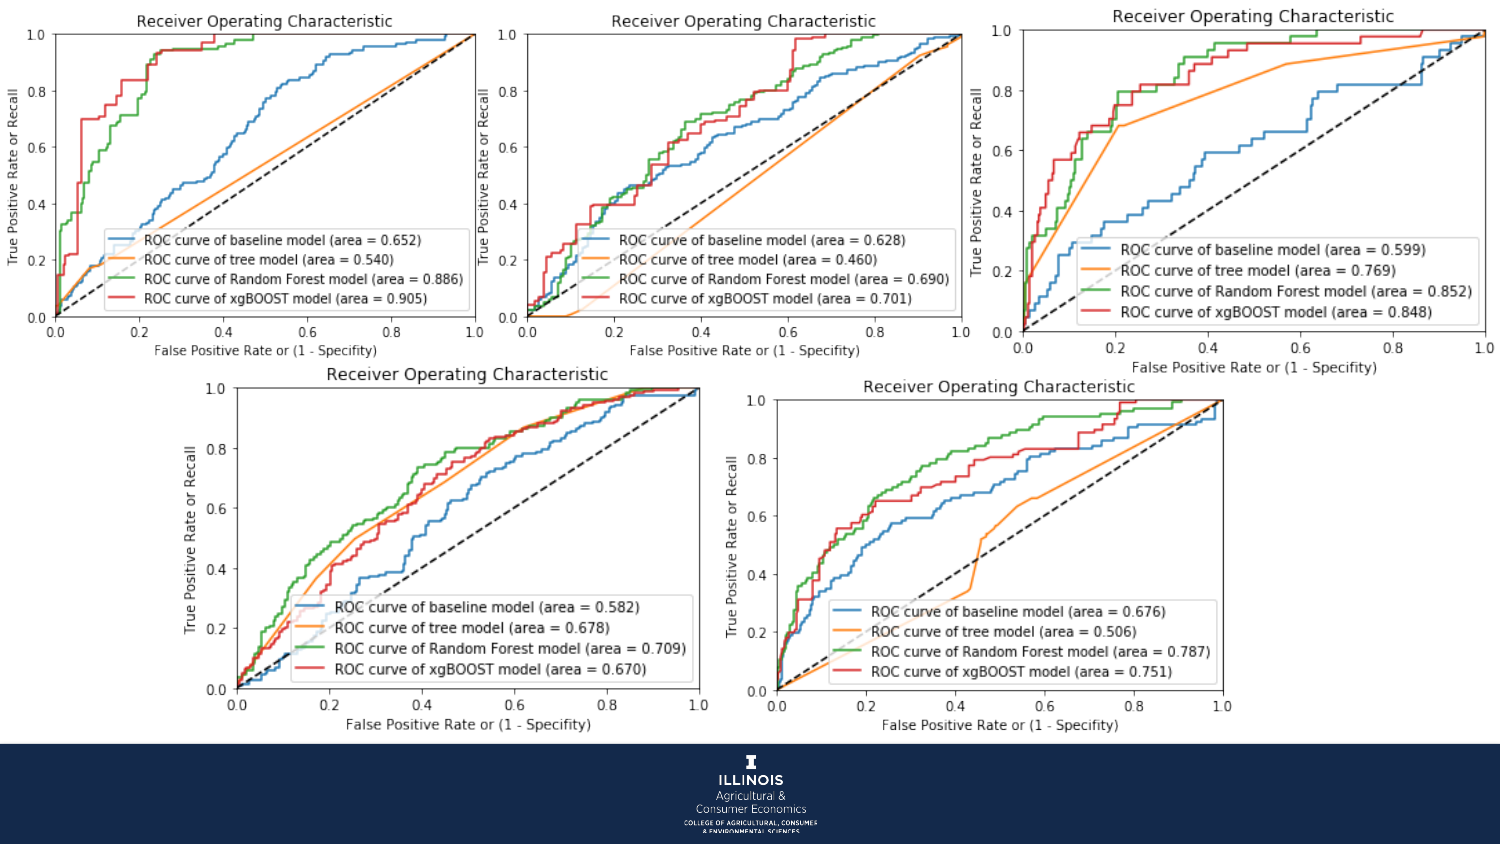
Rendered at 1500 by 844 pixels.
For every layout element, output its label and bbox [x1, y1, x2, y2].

picture [0, 0, 1500, 741]
